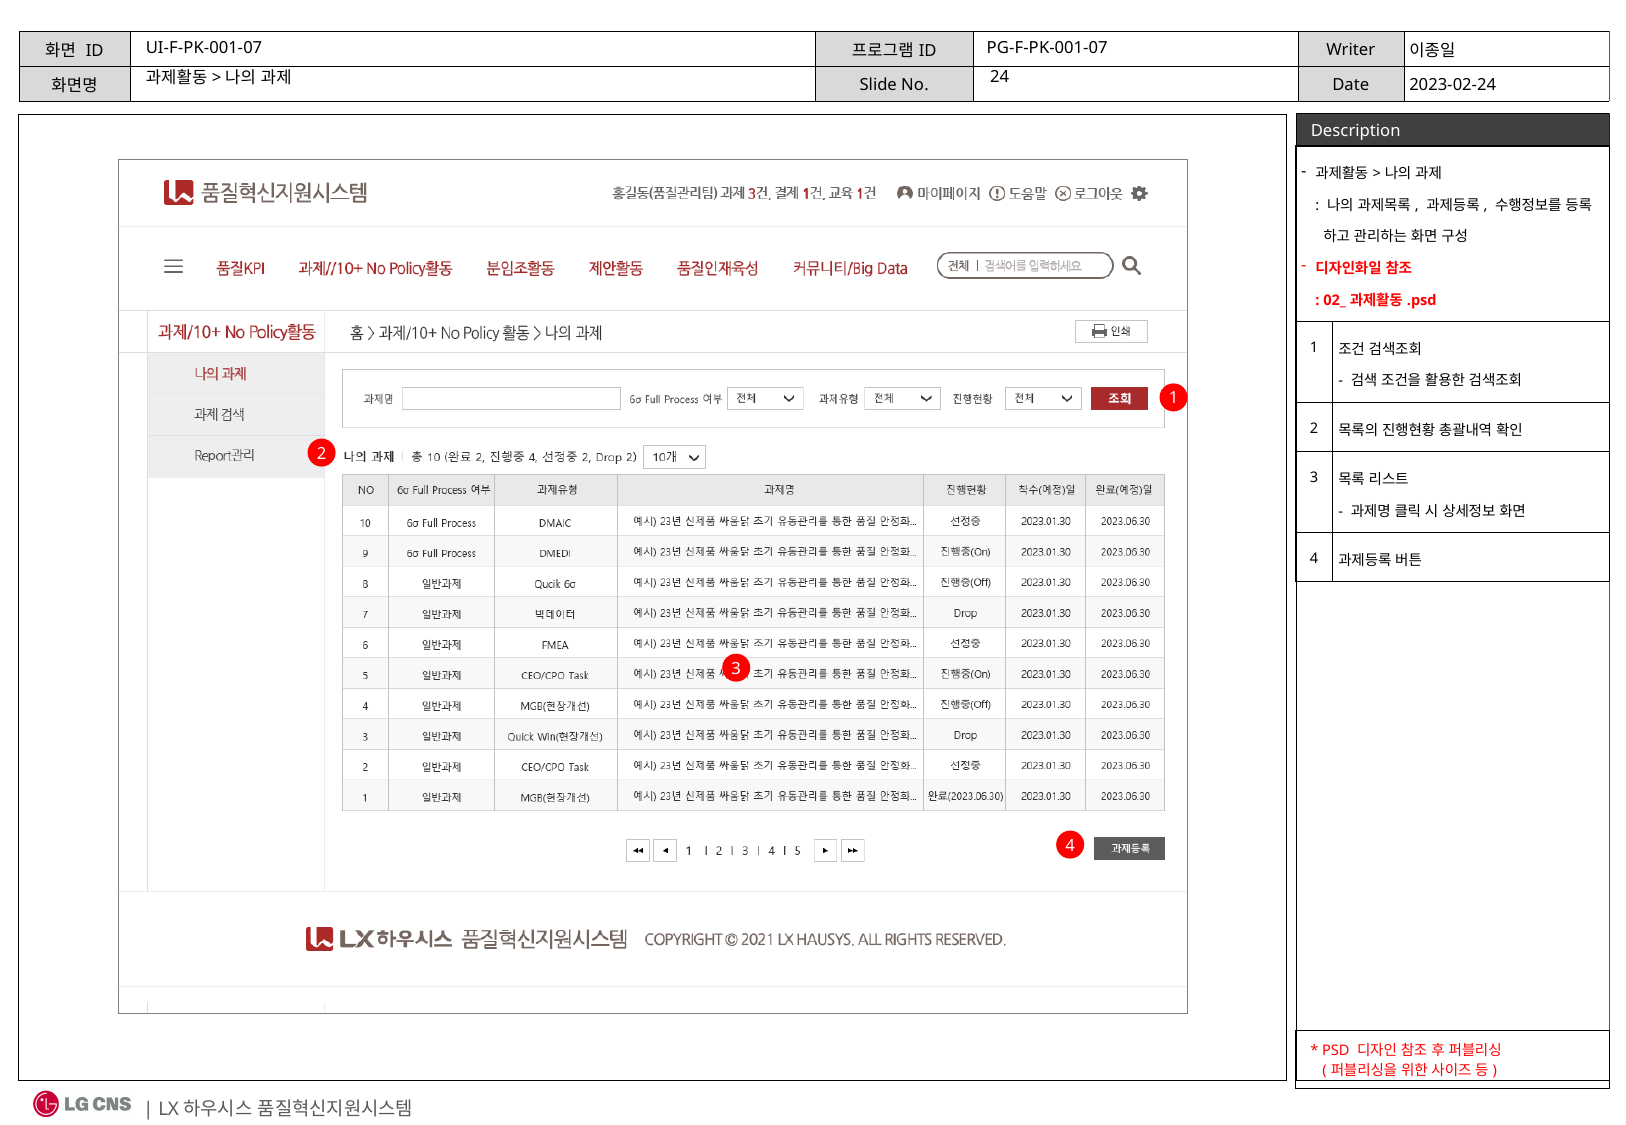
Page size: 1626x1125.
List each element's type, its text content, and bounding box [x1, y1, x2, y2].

list PG-F-PK-001-07 [971, 31, 1299, 62]
list 과제활동>나의 과제 [131, 62, 813, 93]
table_cell 4 [1296, 533, 1332, 581]
table_cell 1 [1296, 322, 1332, 402]
table_cell 3 [1296, 452, 1332, 532]
table_cell 목록 리스트 - 과제명 클릭 시 상세정보 화면 [1333, 452, 1609, 532]
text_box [118, 159, 1188, 1014]
table_header * PSD 디자인 참조 후 퍼블리싱 (퍼블리싱을 위한 사이즈 등) [1296, 1031, 1609, 1088]
table_cell 과제등록 버튼 [1333, 533, 1609, 581]
table_header 과제활동>나의 과제 : 나의 과제목록, 과제등록, 수행정보를 등록 하고 관리하는 화면 구성 디자인화일 참조 : 02_과제활동.psd [1296, 146, 1609, 321]
table_cell 목록의 진행현황 총괄내역 확인 [1333, 403, 1609, 451]
table_cell 2 [1296, 403, 1332, 451]
table_cell 조건 검색조회 - 검색 조건을 활용한 검색조회 [1333, 322, 1609, 402]
list UI-F-PK-001-07 [131, 31, 813, 62]
